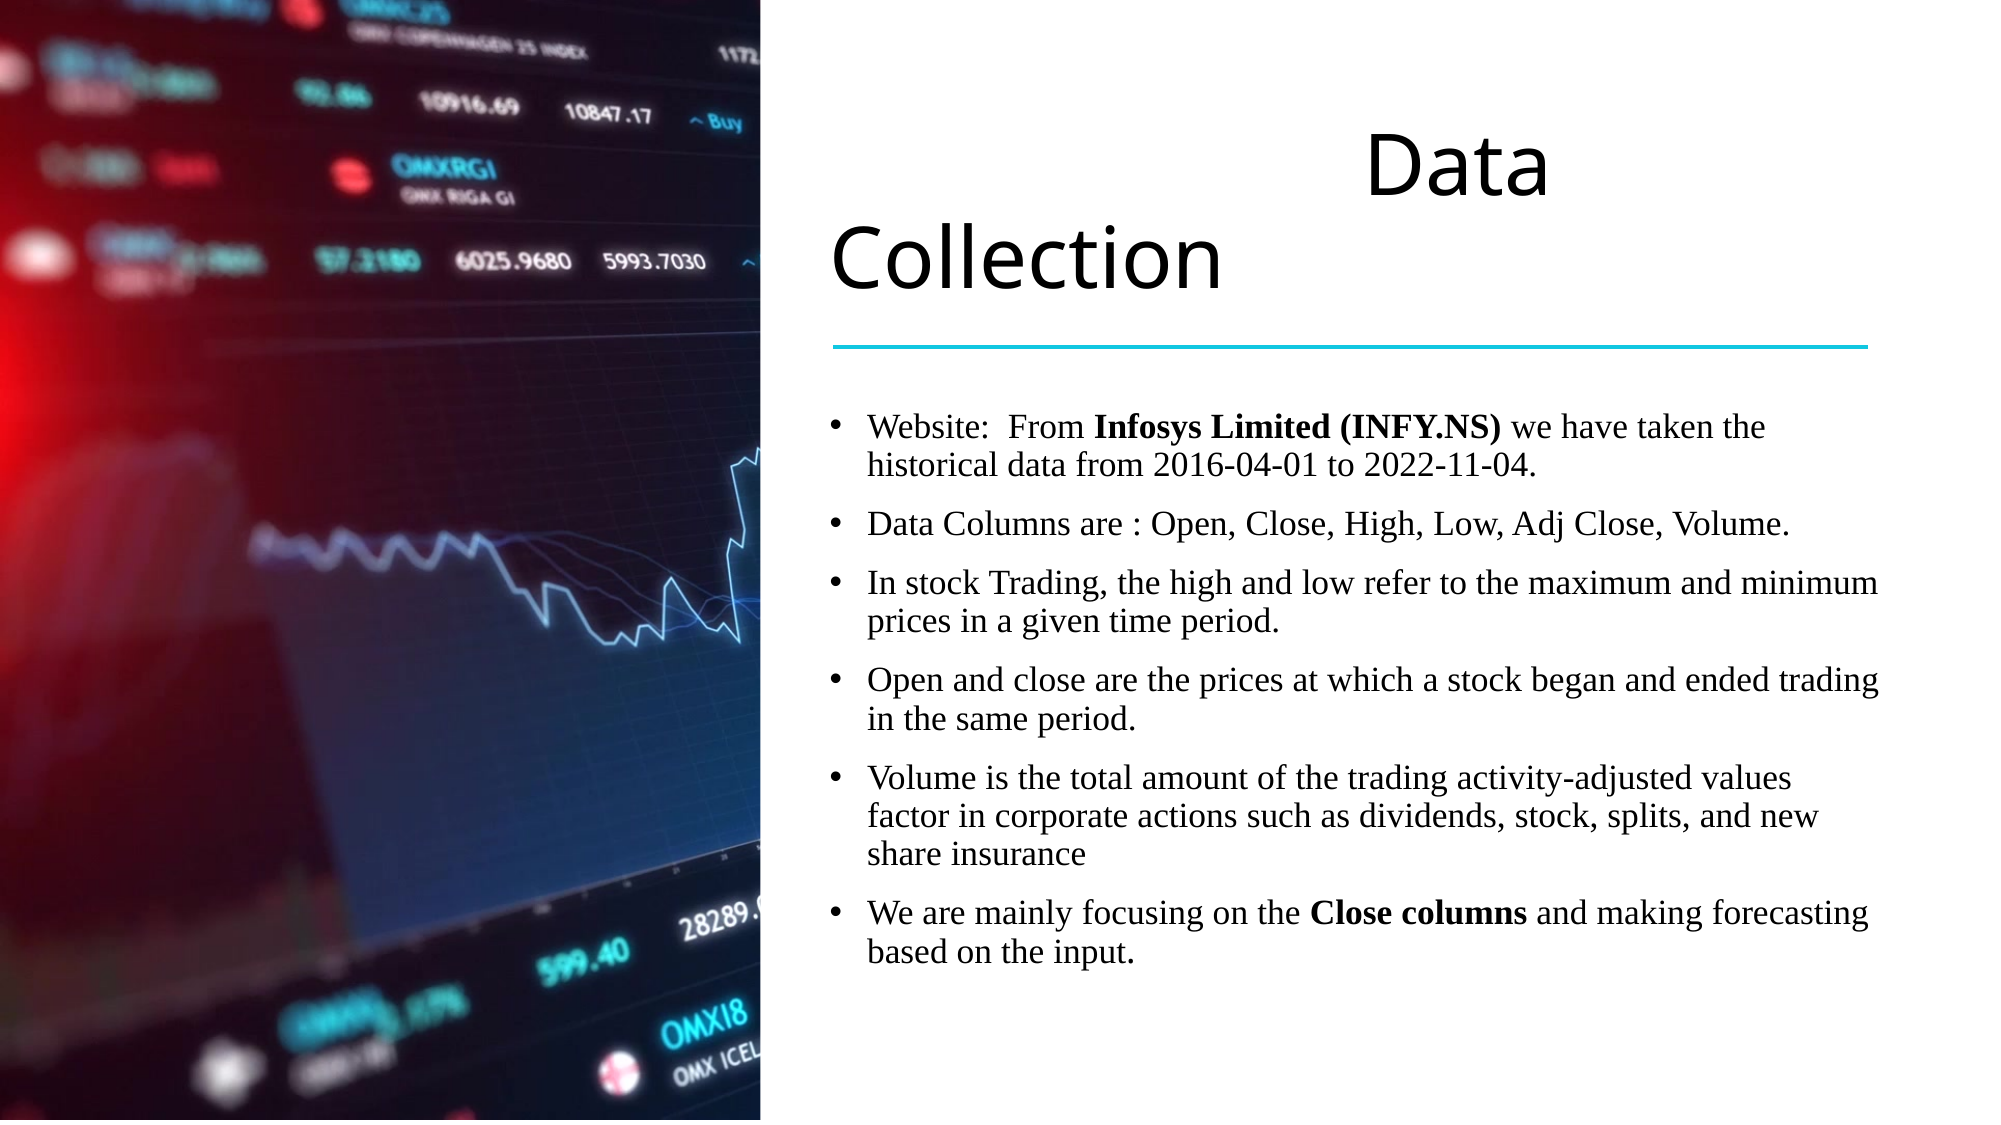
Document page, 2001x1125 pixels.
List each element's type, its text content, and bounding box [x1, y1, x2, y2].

list Website: From Infosys Limited (INFY.NS) we have taken the historical data from 2016-04-01 to 2022-11-04. Data Columns are : Open, Close, High, Low, Adj Close, Volume. In stock Trading, the high and low refer to the maximum and minimum prices in a given time period. Open and close are the prices at which a stock began and ended trading in the same period. Volume is the total amount of the trading activity-adjusted values factor in corporate actions such as dividends, stock, splits, and new share insurance We are mainly focusing on the Close columns and making forecasting based on the input. [814, 399, 1895, 1021]
picture [0, 0, 761, 1125]
title Data Collection [814, 103, 1895, 315]
